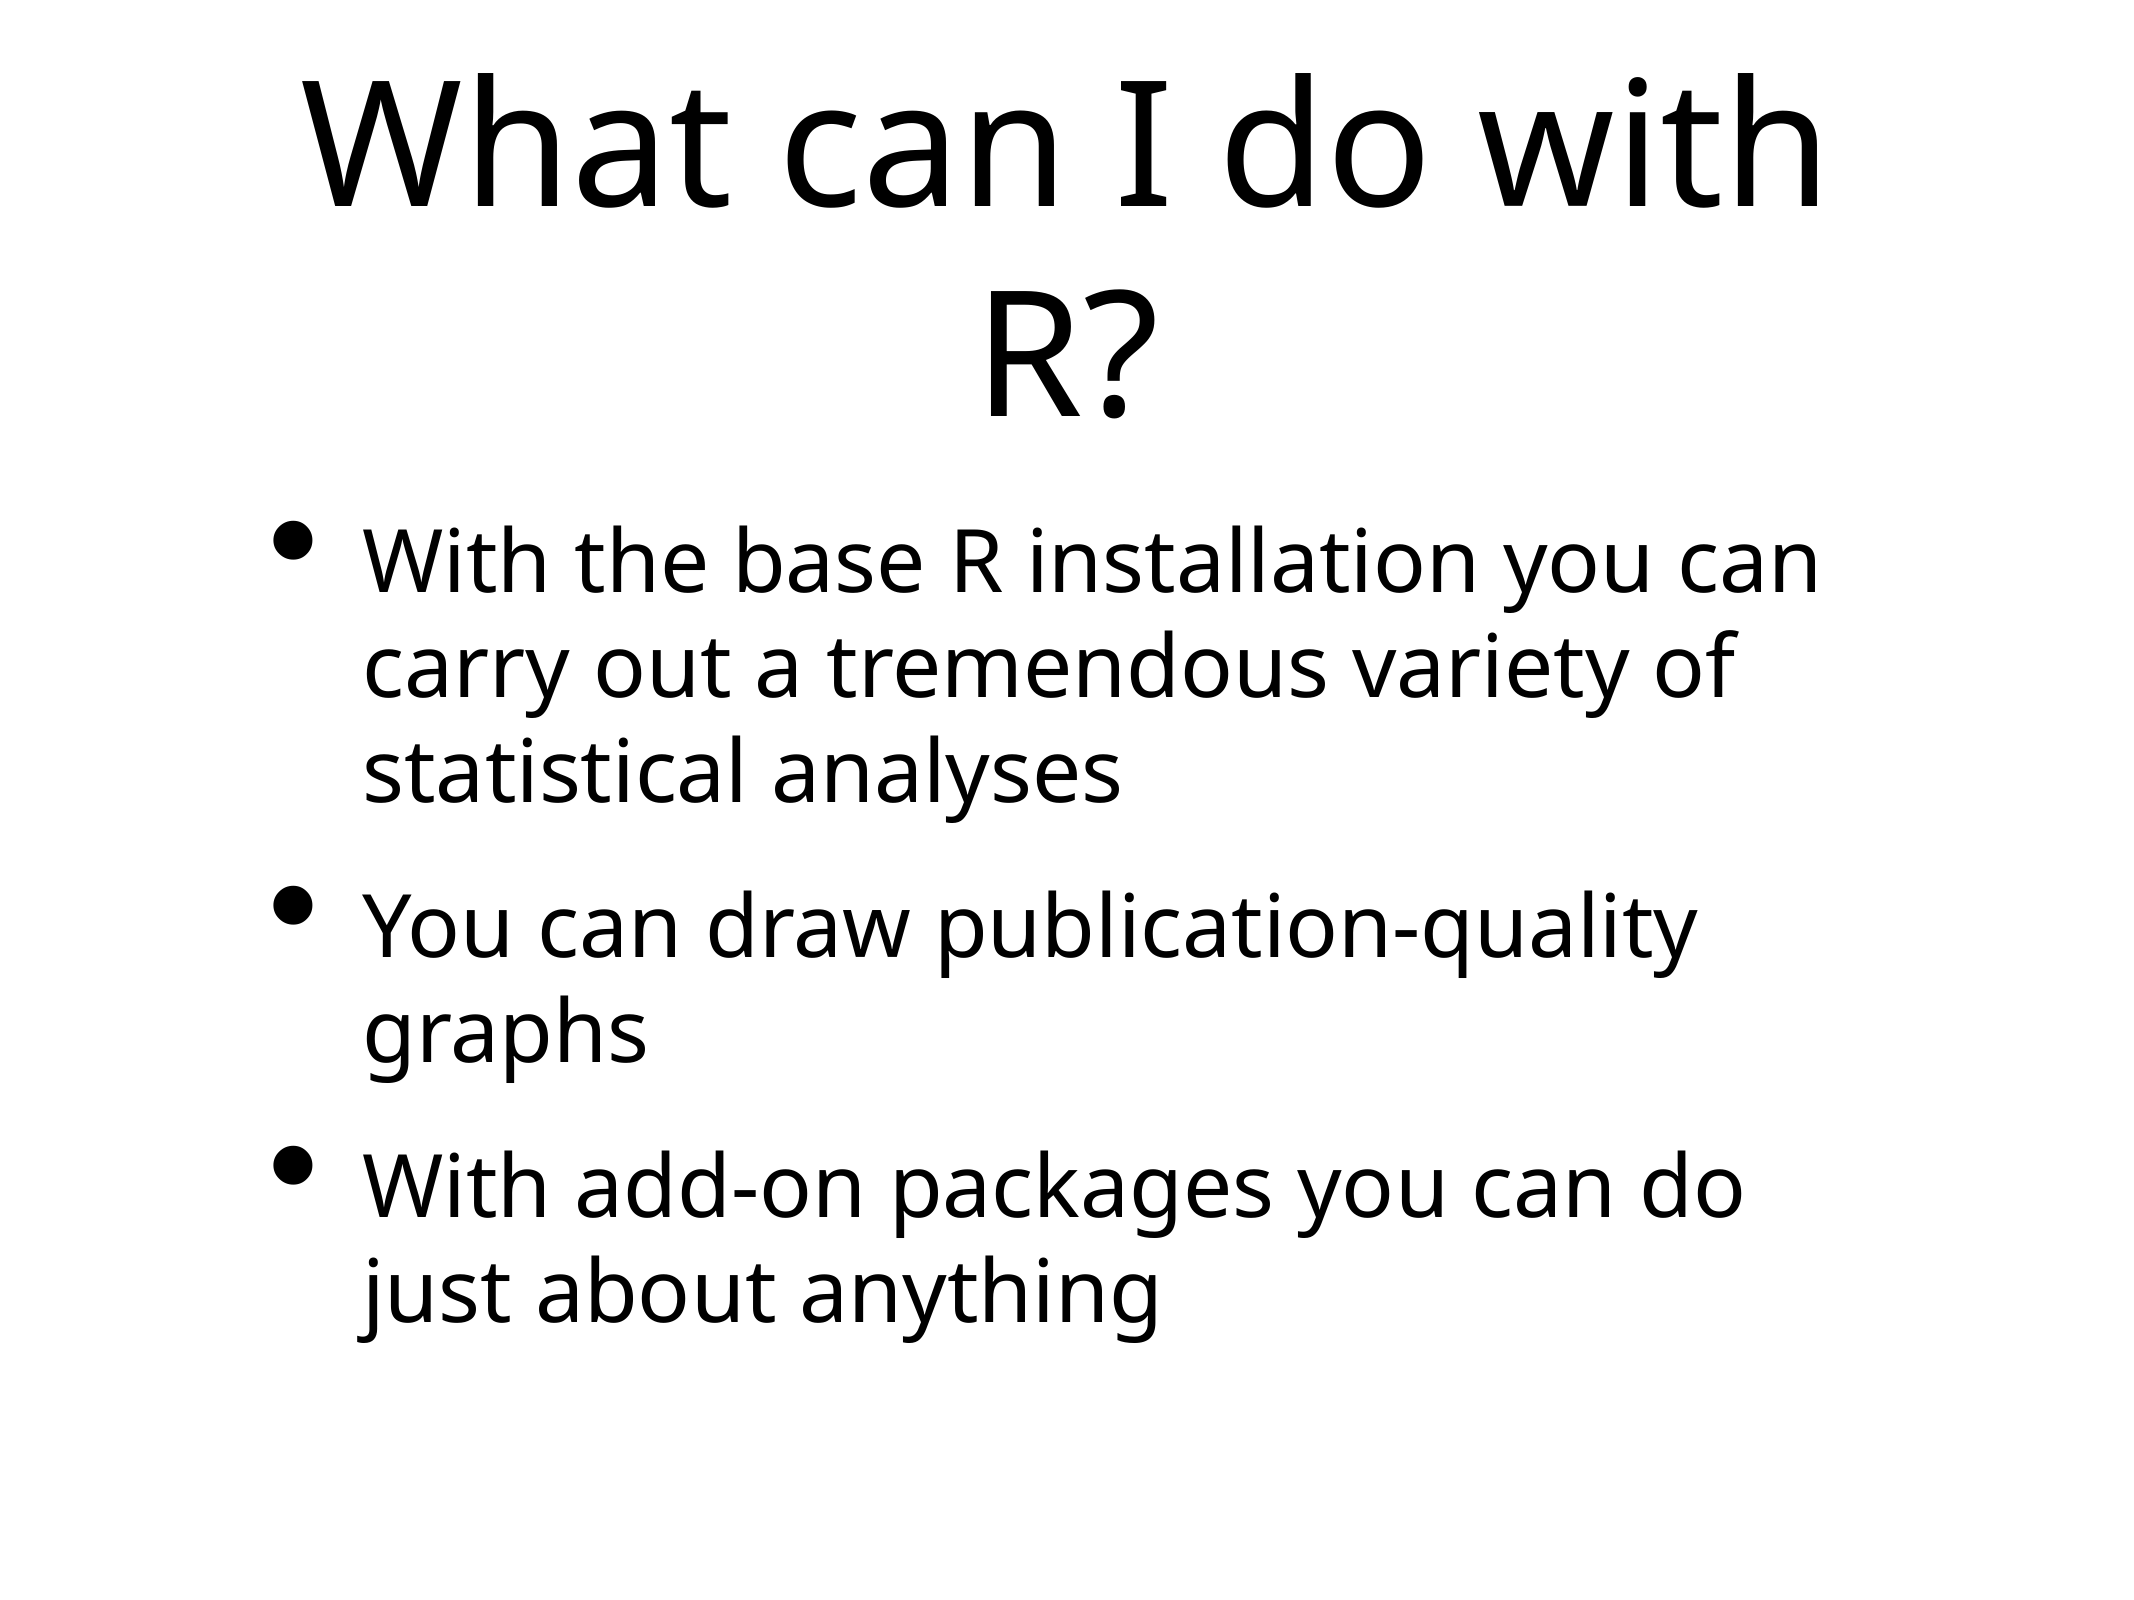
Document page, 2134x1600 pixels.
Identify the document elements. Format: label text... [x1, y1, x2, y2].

title What can I do with R? [207, 41, 1926, 443]
list With the base R installation you can carry out a tremendous variety of statistical analyses You can draw publication-quality graphs With add-on packages you can do just about anything [207, 453, 1926, 1393]
